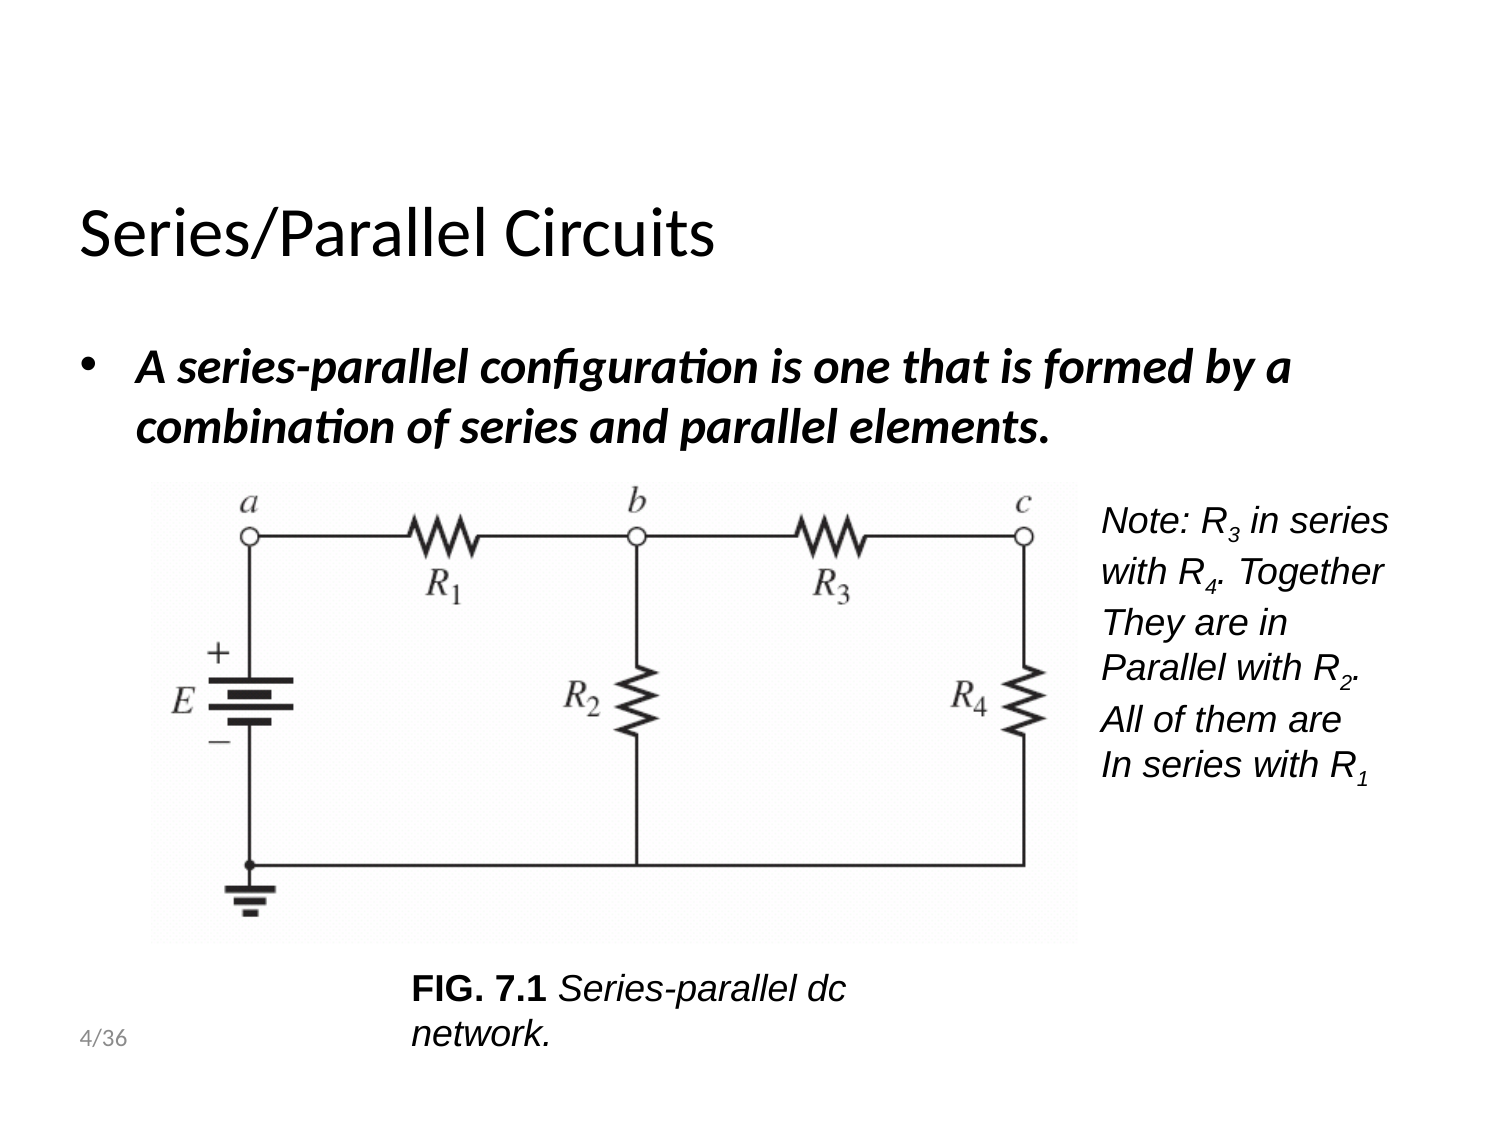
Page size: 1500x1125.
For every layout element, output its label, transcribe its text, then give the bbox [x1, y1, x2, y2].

title Series/Parallel Circuits [64, 171, 1338, 285]
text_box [150, 482, 1079, 1007]
slide_number 4/36 [64, 1006, 415, 1067]
text_box Note: R3 in series with R4. Together They are in Parallel with R2. All of them are In series with R1 [1086, 488, 1410, 798]
list A series-parallel configuration is one that is formed by a combination of series and parallel elements. [64, 325, 1338, 520]
